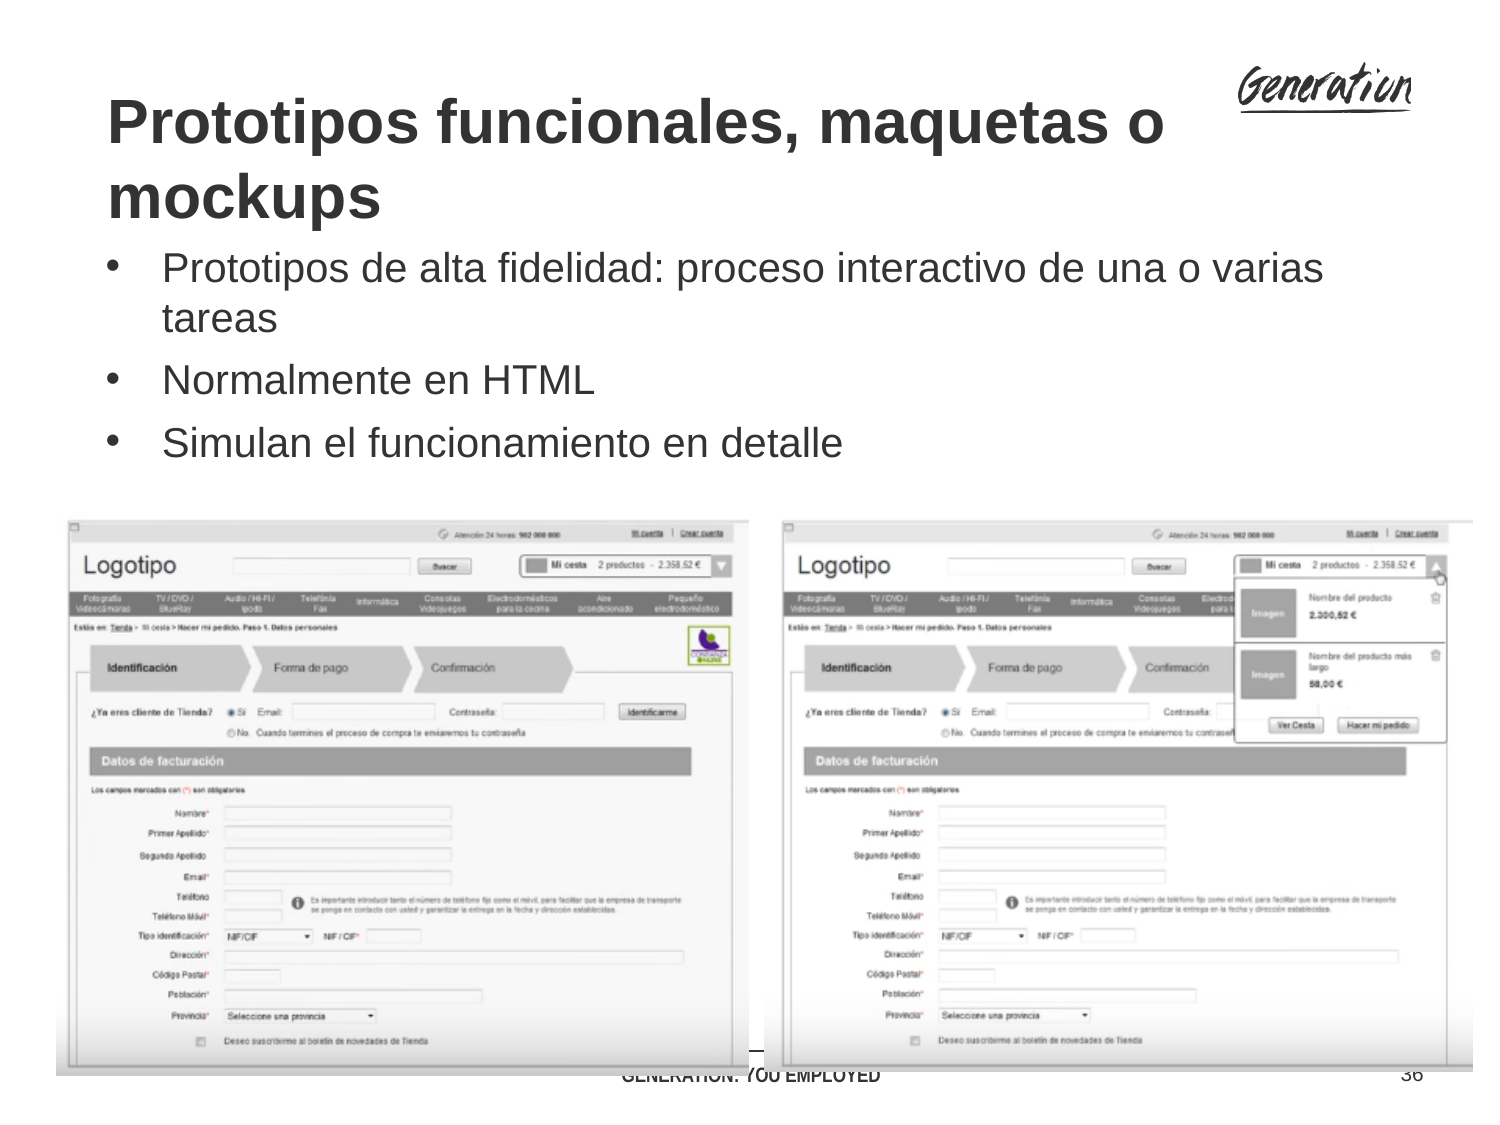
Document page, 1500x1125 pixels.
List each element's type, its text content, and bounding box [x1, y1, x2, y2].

title Prototipos funcionales, maquetas o mockups [92, 73, 1406, 241]
picture [56, 506, 750, 1076]
picture [764, 499, 1473, 1073]
list Prototipos de alta fidelidad: proceso interactivo de una o varias tareas Normalmente en HTML Simulan el funcionamiento en detalle [105, 241, 1346, 583]
picture [1238, 62, 1411, 113]
